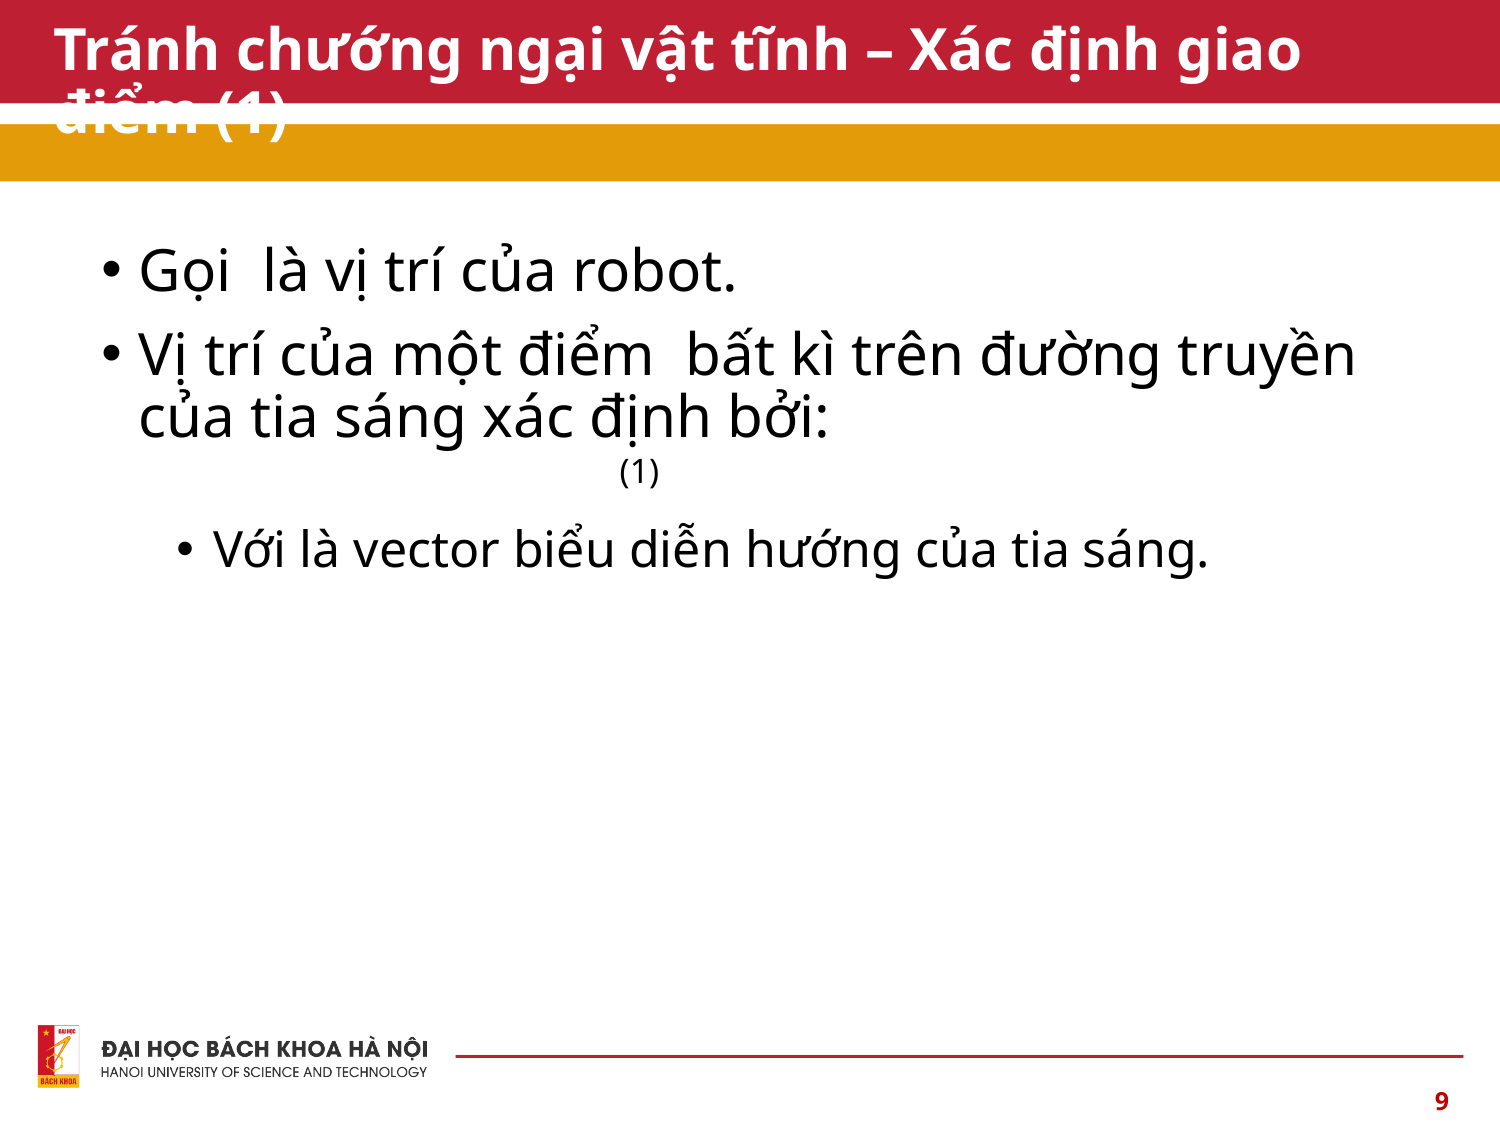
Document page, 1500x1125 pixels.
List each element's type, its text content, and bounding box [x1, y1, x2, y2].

picture [0, 0, 1500, 1125]
title Tránh chướng ngại vật tĩnh – Xác định giao điểm (1) [38, 12, 1462, 87]
slide_number 9 [1126, 1078, 1464, 1125]
